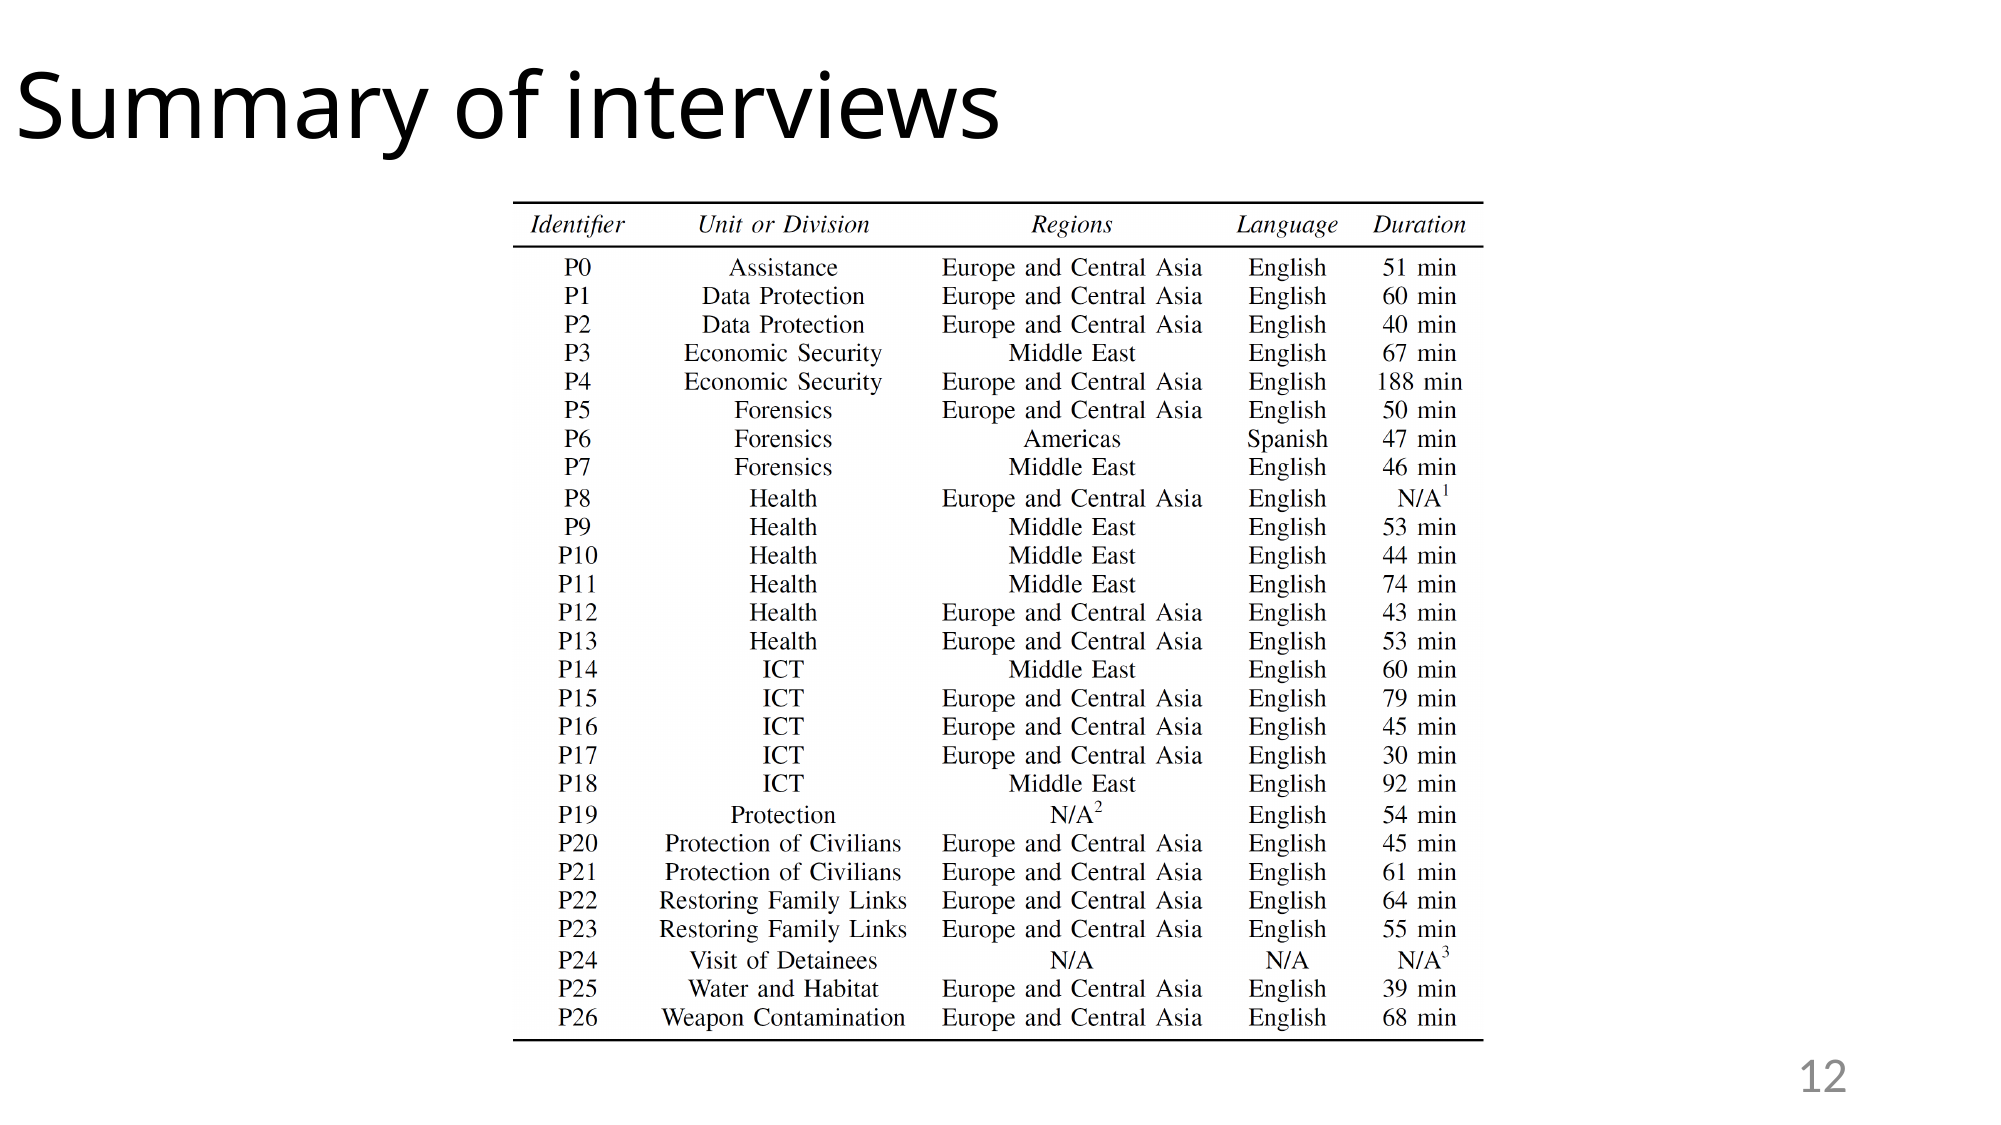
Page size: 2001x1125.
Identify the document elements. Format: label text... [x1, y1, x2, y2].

title Summary of interviews [0, 0, 1725, 218]
slide_number 12 [1412, 1042, 1863, 1103]
picture [511, 200, 1484, 1043]
